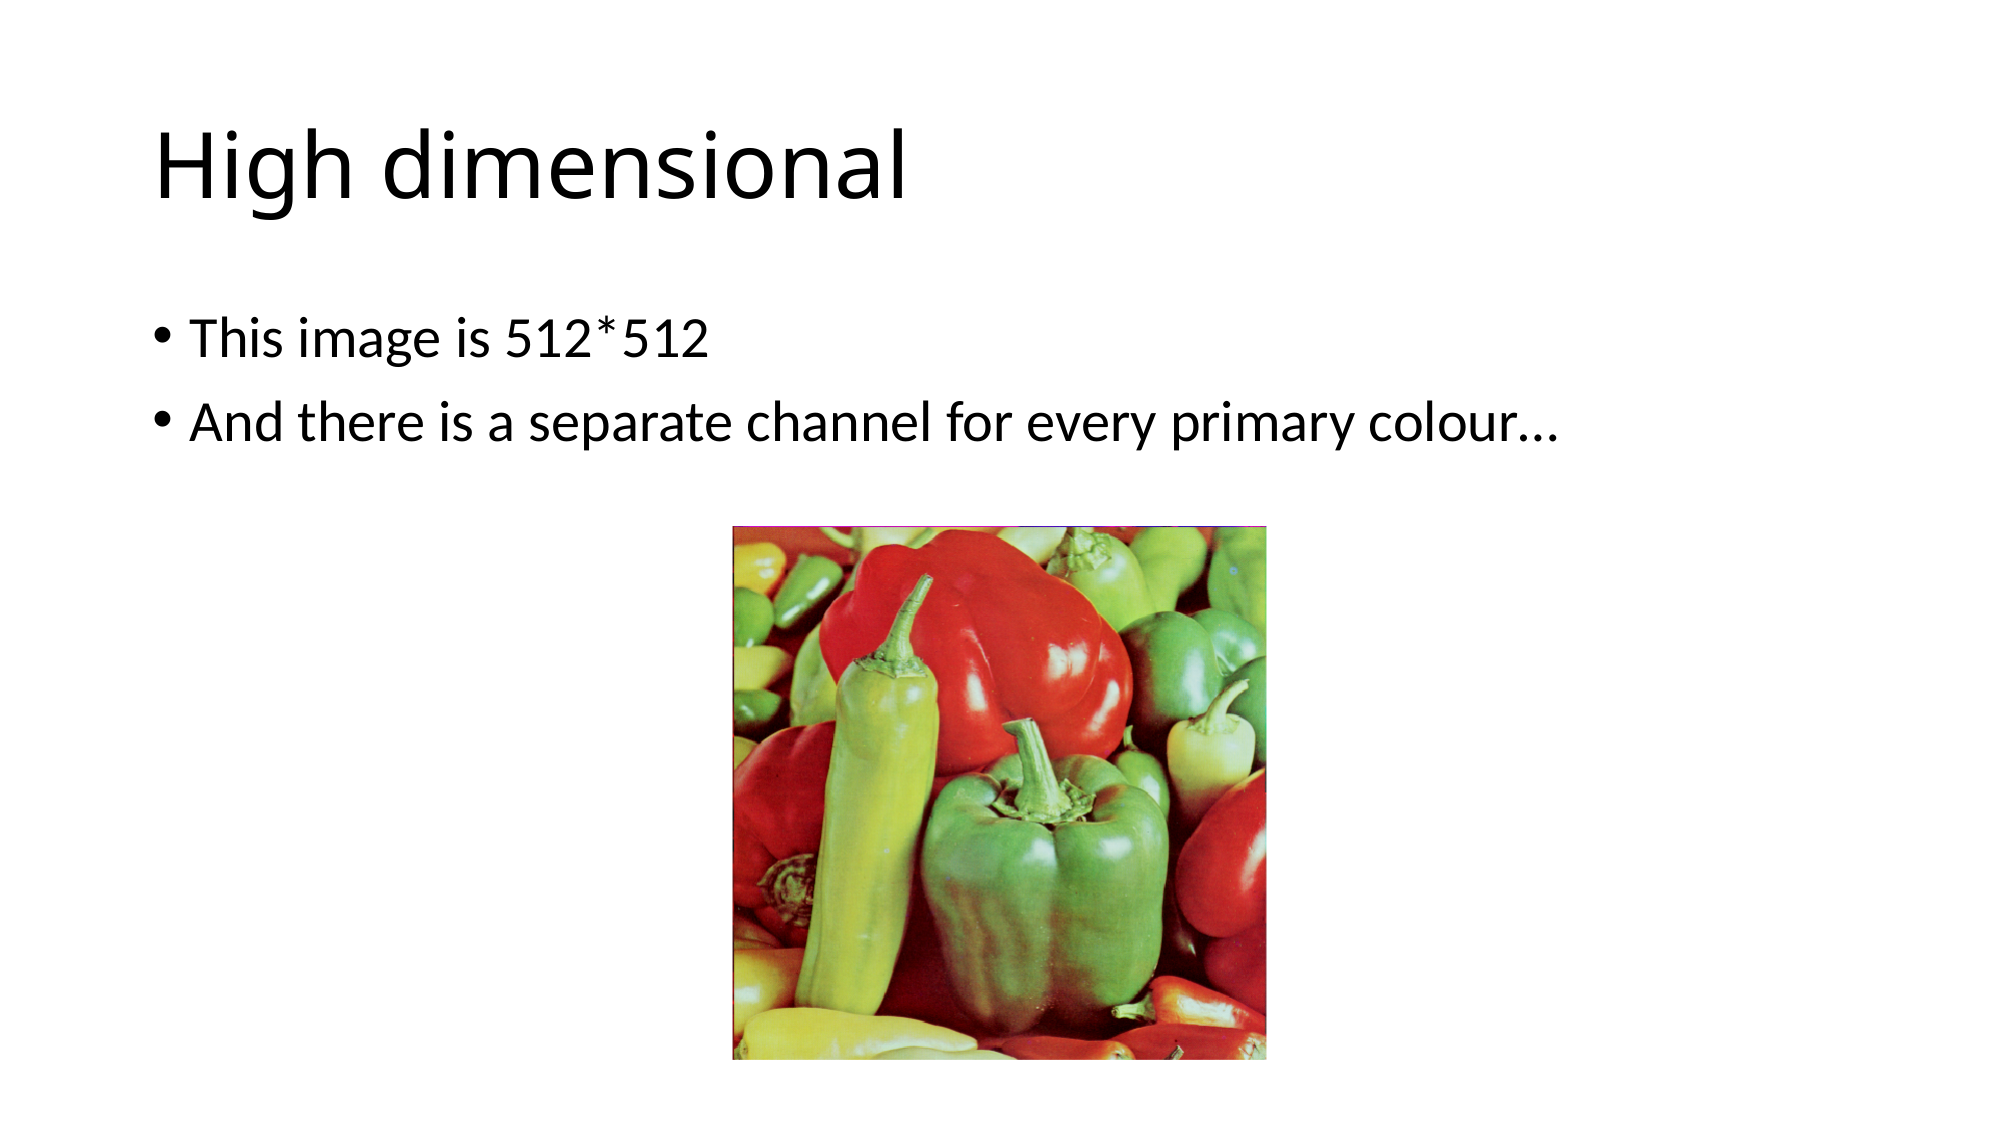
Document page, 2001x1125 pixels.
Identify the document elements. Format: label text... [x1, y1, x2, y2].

title High dimensional [137, 59, 1863, 278]
picture [618, 505, 1382, 1066]
list This image is 512*512 And there is a separate channel for every primary colour… [137, 299, 1863, 1014]
